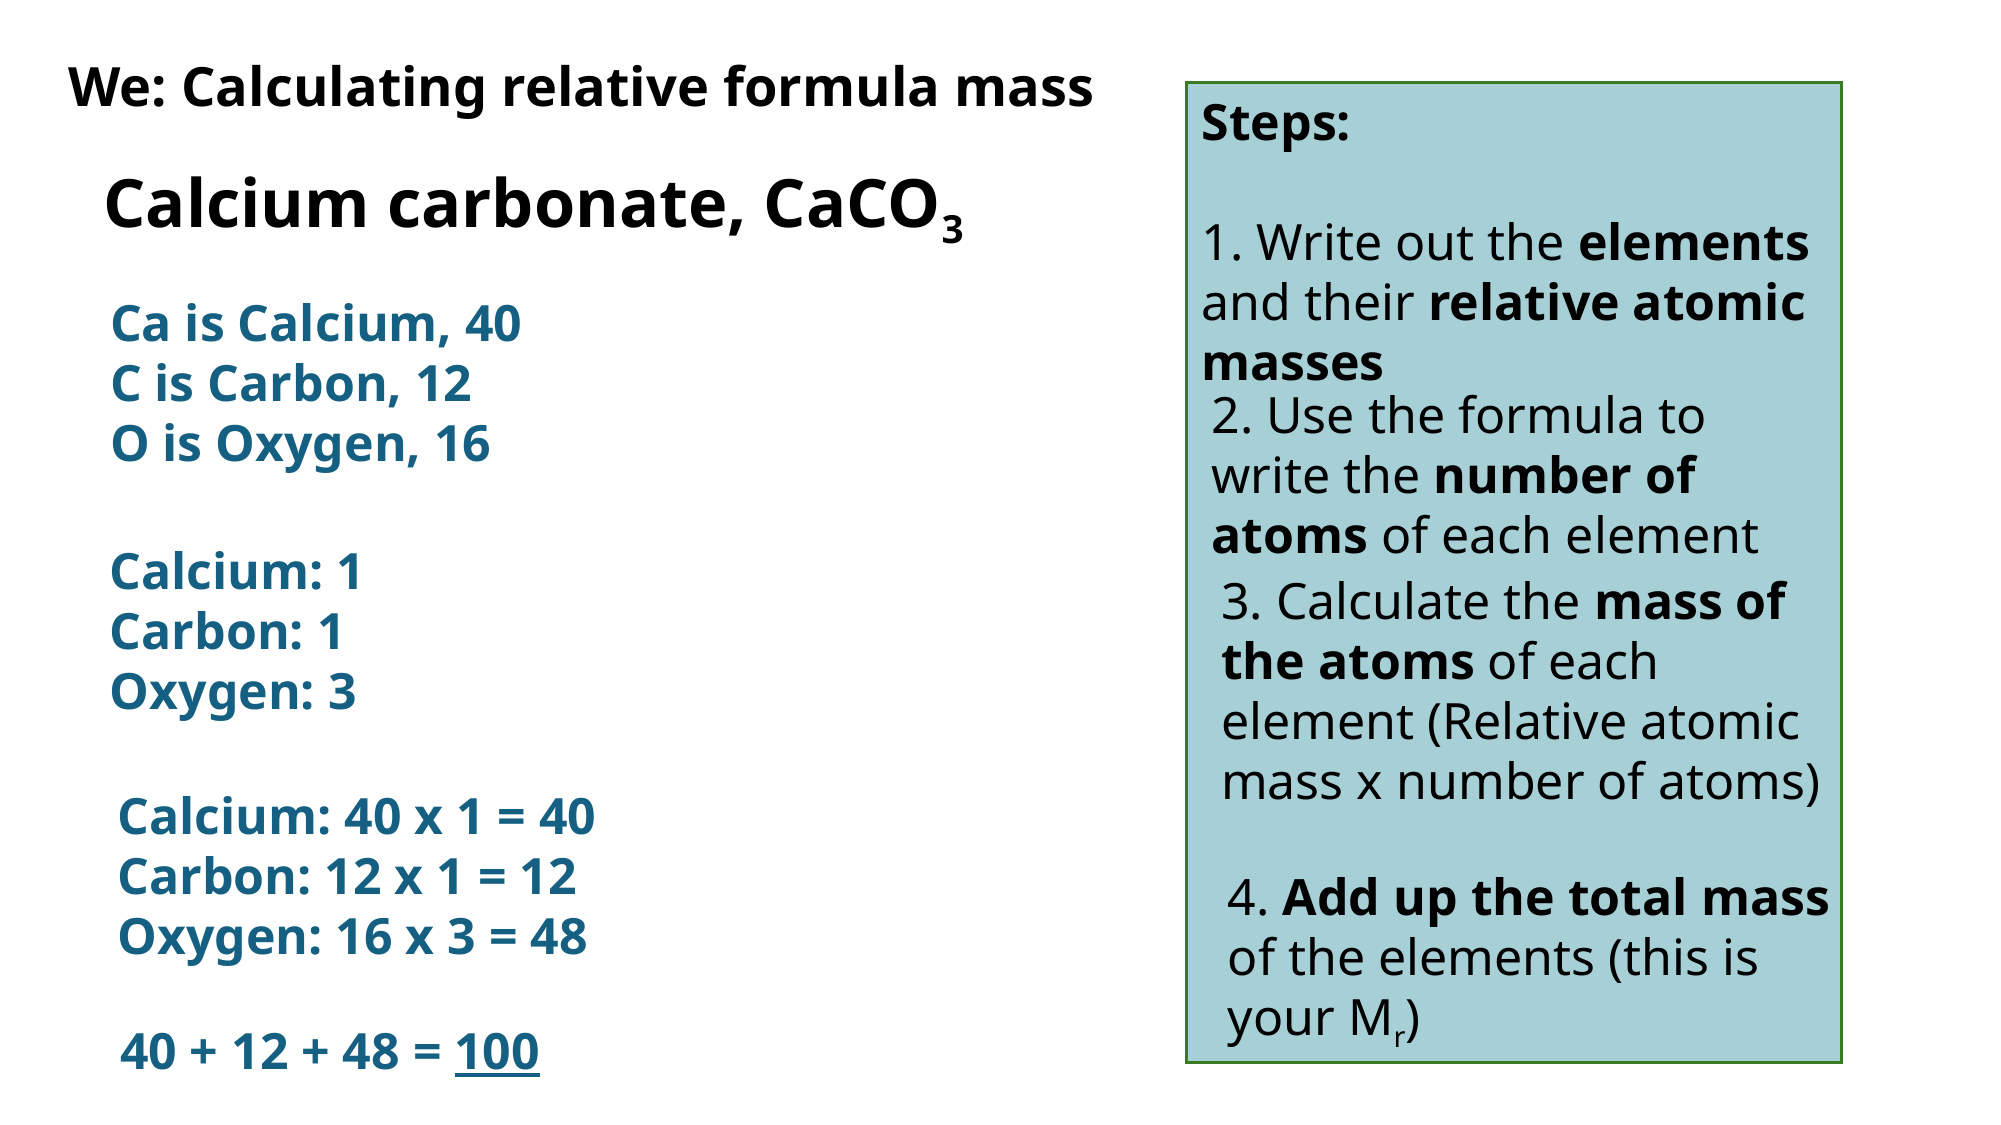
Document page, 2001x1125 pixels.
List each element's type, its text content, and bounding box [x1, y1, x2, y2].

text_box 40 + 12 + 48 = 100 [105, 1012, 556, 1087]
text_box Ca is Calcium, 40 C is Carbon, 12 O is Oxygen, 16 [95, 283, 1185, 479]
text_box Calcium: 1 Carbon: 1 Oxygen: 3 [95, 532, 1095, 727]
text_box Calcium: 40 x 1 = 40 Carbon: 12 x 1 = 12 Oxygen: 16 x 3 = 48 [102, 777, 1103, 972]
text_box 2. Use the formula to write the number of atoms of each element [1196, 375, 1852, 571]
title We: Calculating relative formula mass [68, 0, 1811, 119]
text_box 4. Add up the total mass of the elements (this is your Mr) [1213, 857, 1848, 1061]
text_box Calcium carbonate, CaCO3 [88, 153, 1102, 259]
text_box Steps: 1. Write out the elements and their relative atomic masses [1185, 81, 1843, 1064]
text_box 3. Calculate the mass of the atoms of each element (Relative atomic mass x number of atoms) [1206, 562, 1852, 818]
